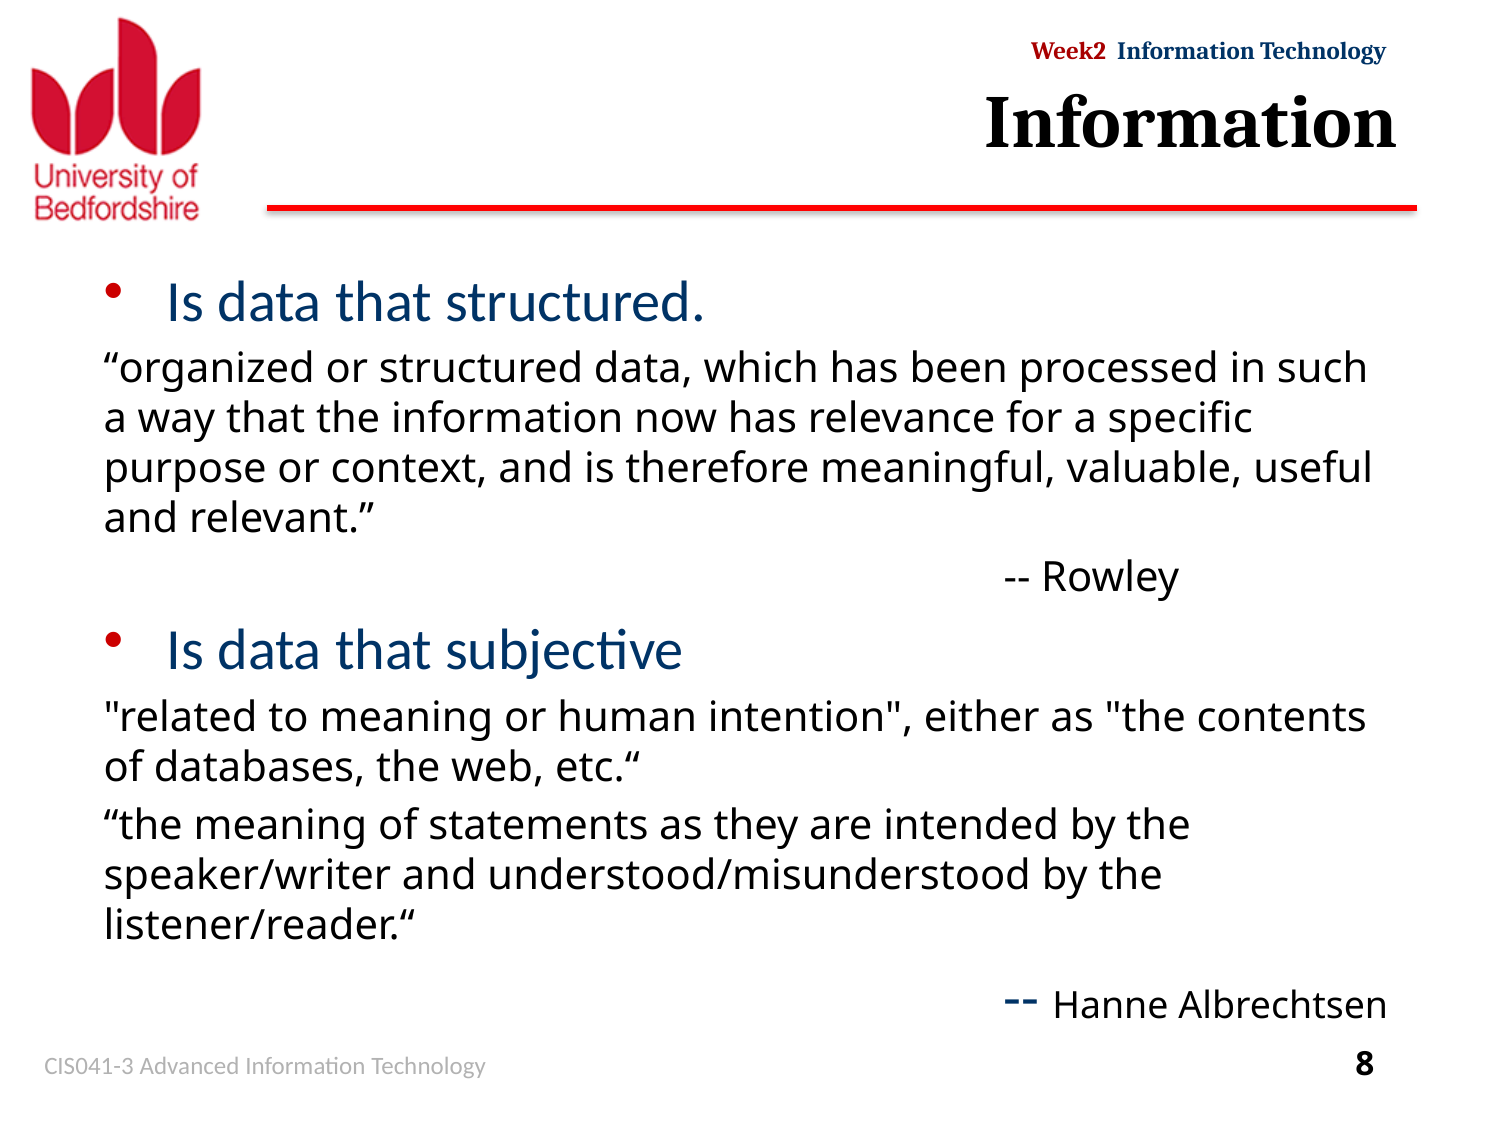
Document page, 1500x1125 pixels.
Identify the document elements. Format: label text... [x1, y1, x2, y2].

list Is data that structured. “organized or structured data, which has been processed in such a way that the information now has relevance for a specific purpose or context, and is therefore meaningful, valuable, useful and relevant.” -- Rowley Is data that subjective "related to meaning or human intention", either as "the contents of databases, the web, etc.“ “the meaning of statements as they are intended by the speaker/writer and understood/misunderstood by the listener/reader.“ -- Hanne Albrechtsen [88, 255, 1413, 1064]
footer CIS041-3 Advanced Information Technology [29, 1035, 750, 1095]
picture [0, 0, 237, 236]
title Information [262, 61, 1413, 174]
